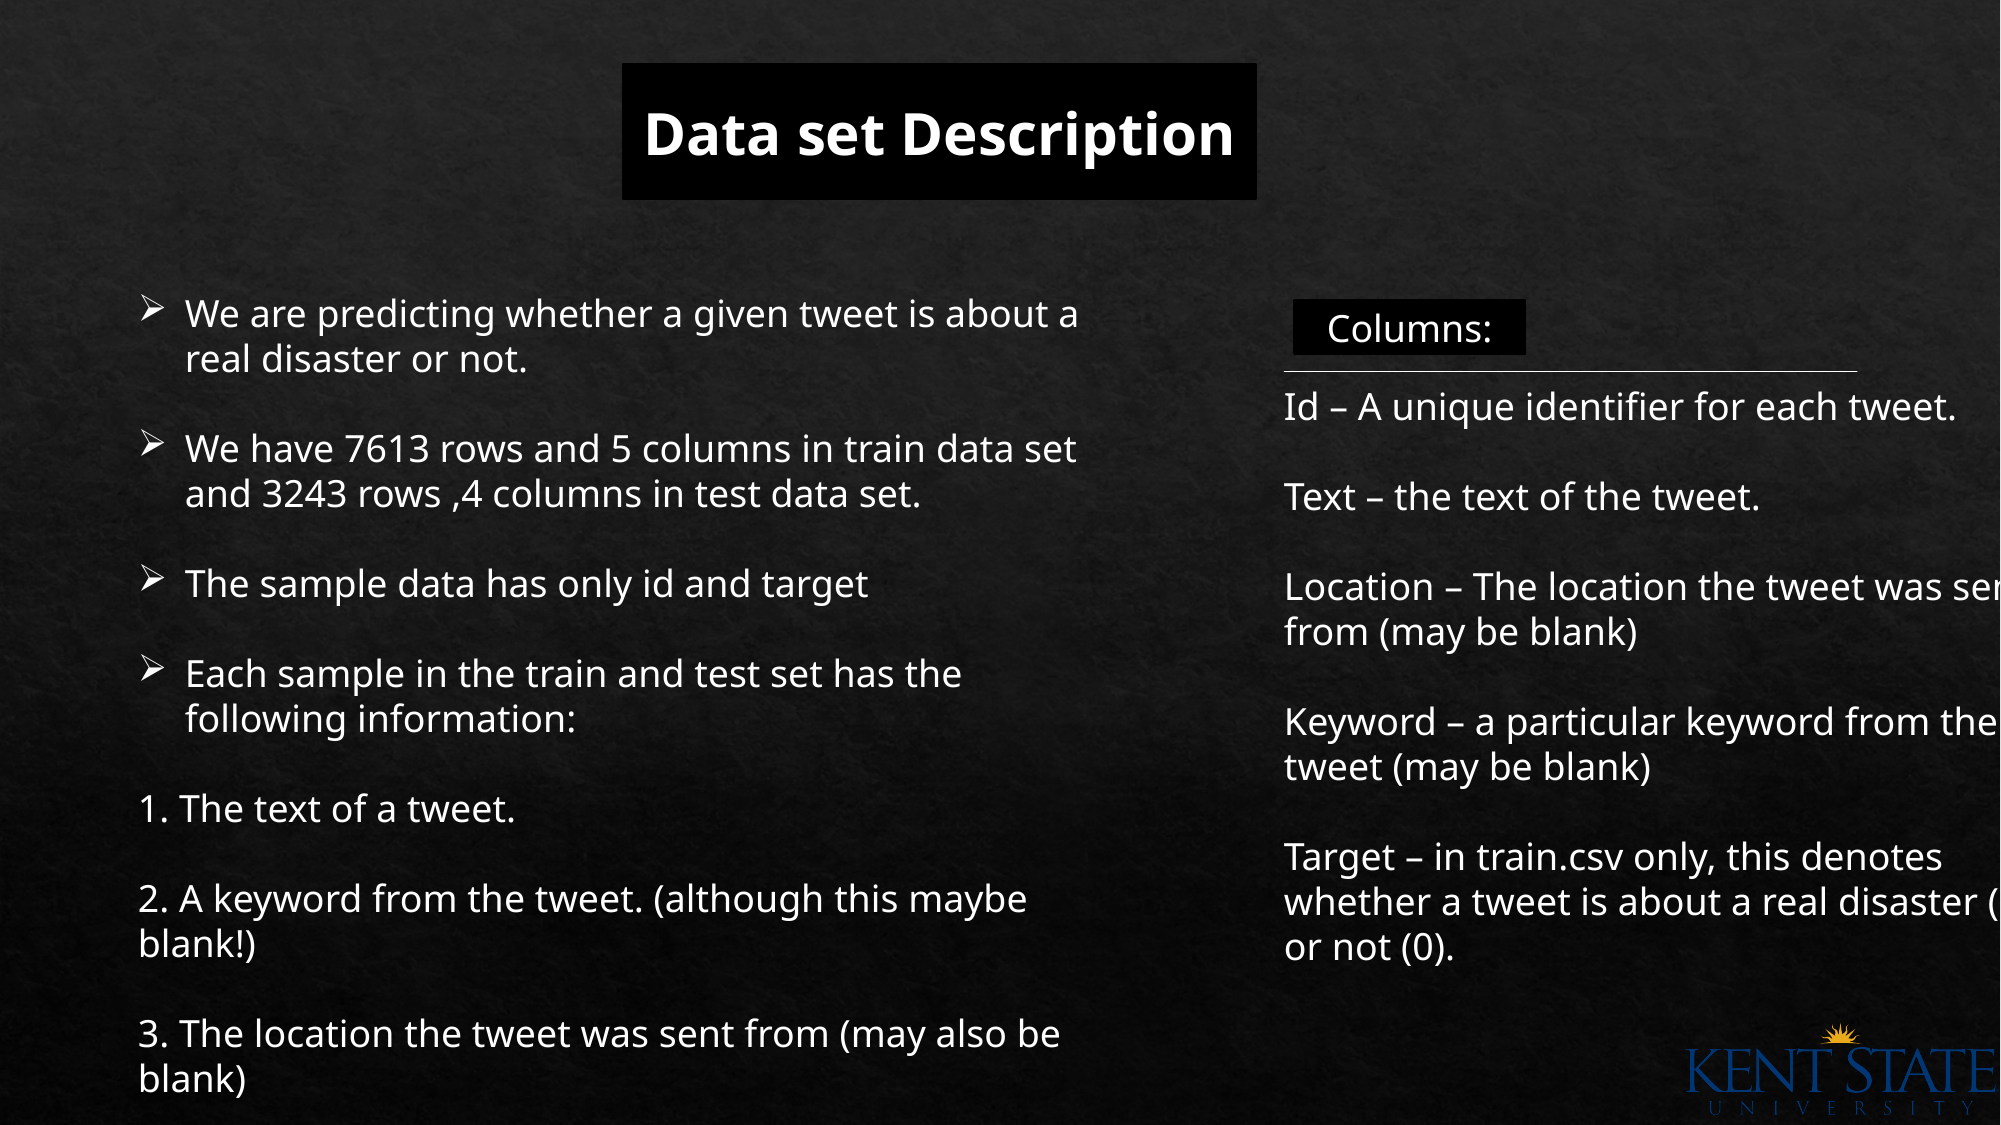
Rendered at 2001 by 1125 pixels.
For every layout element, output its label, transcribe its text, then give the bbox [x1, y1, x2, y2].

text_box Columns: [1293, 299, 1526, 355]
picture [1685, 1022, 2000, 1115]
text_box Id – A unique identifier for each tweet. Text – the text of the tweet. Location – The location the tweet was sent from (may be blank) Keyword – a particular keyword from the tweet (may be blank) Target – in train.csv only, this denotes whether a tweet is about a real disaster (1) or not (0). [1269, 375, 2000, 976]
text_box Data set Description [622, 63, 1257, 200]
text_box We are predicting whether a given tweet is about a real disaster or not. We have 7613 rows and 5 columns in train data set and 3243 rows ,4 columns in test data set. The sample data has only id and target Each sample in the train and test set has the following information: 1. The text of a tweet. 2. A keyword from the tweet. (although this maybe blank!) 3. The location the tweet was sent from (may also be blank) [123, 282, 1124, 1107]
